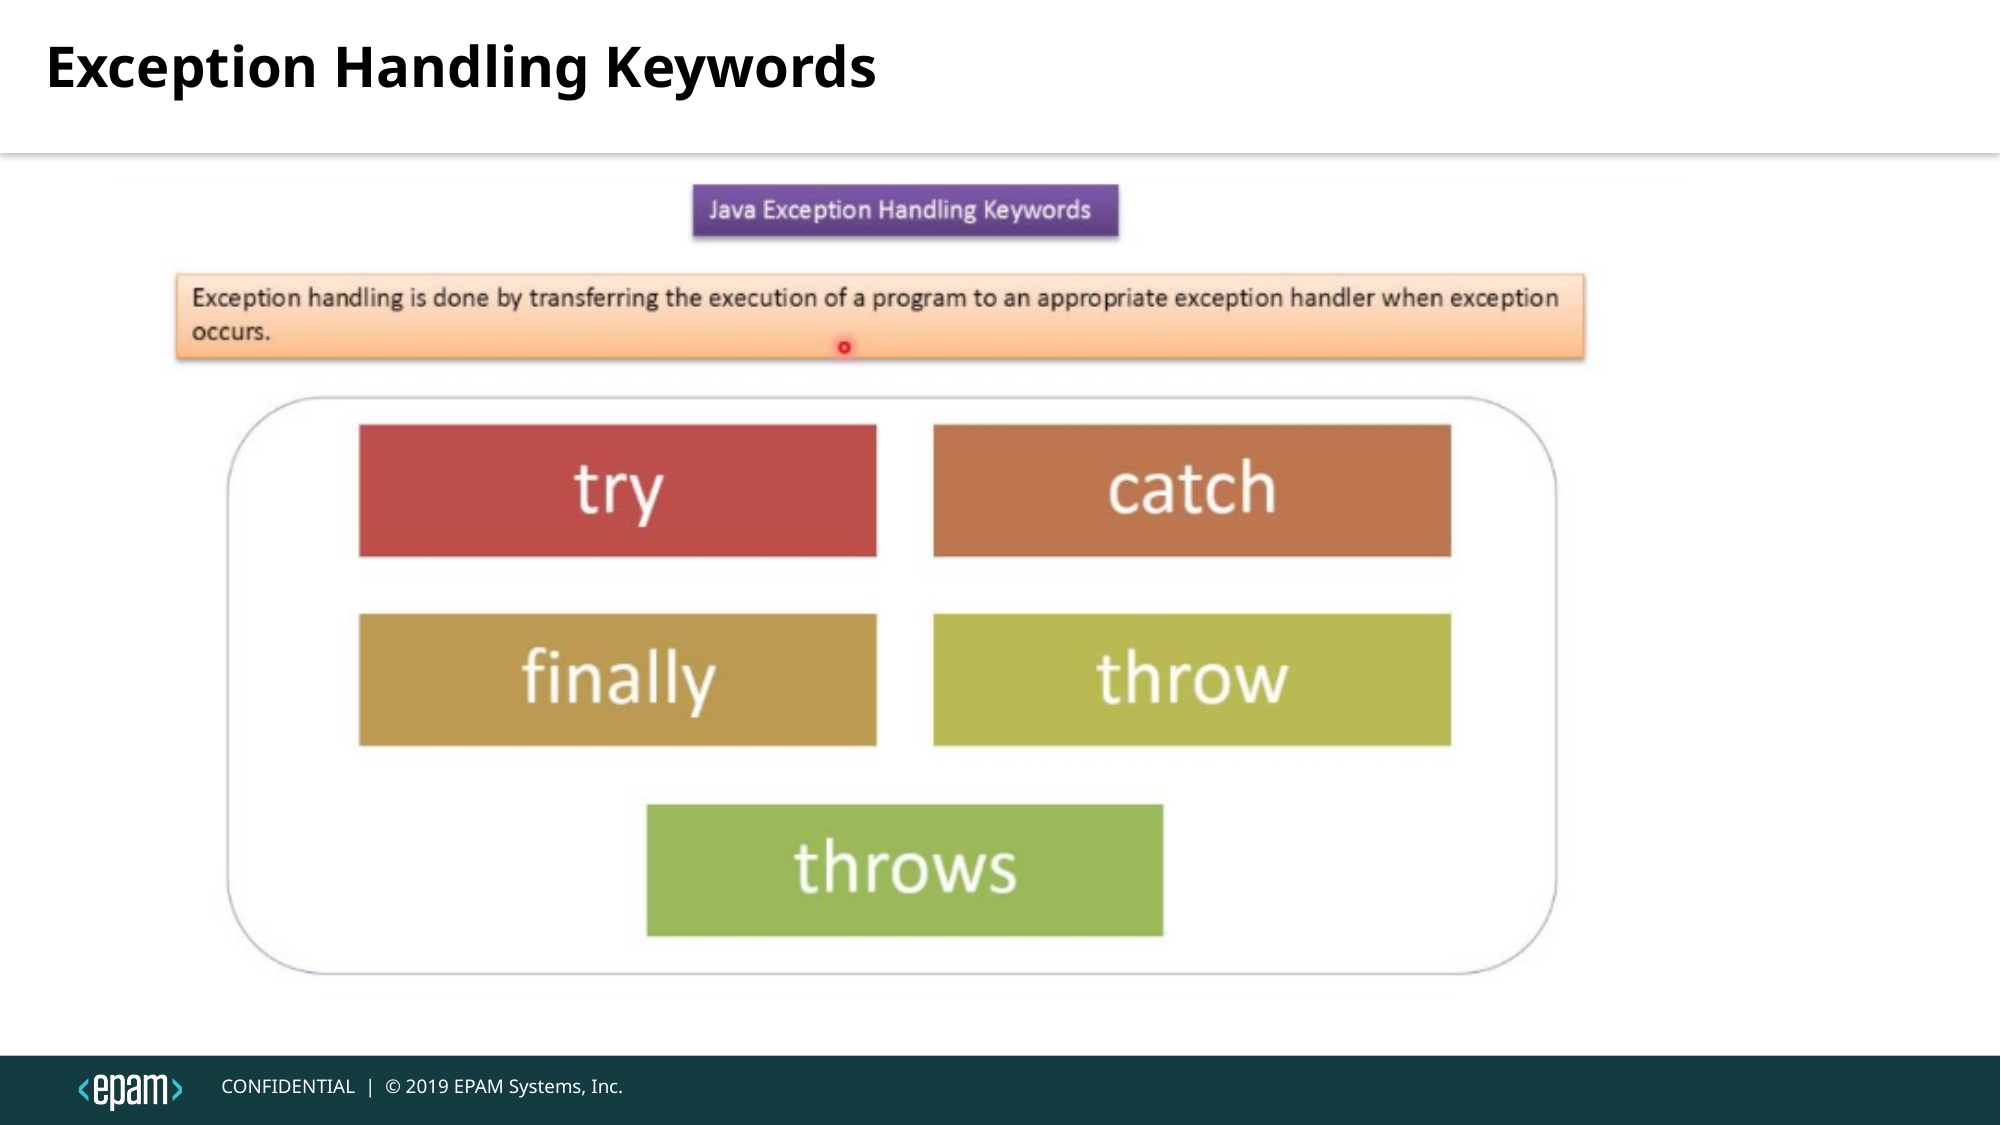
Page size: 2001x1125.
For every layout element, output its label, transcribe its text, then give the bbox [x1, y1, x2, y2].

picture [106, 181, 1692, 1055]
list Exception Handling Keywords [0, 0, 2000, 153]
